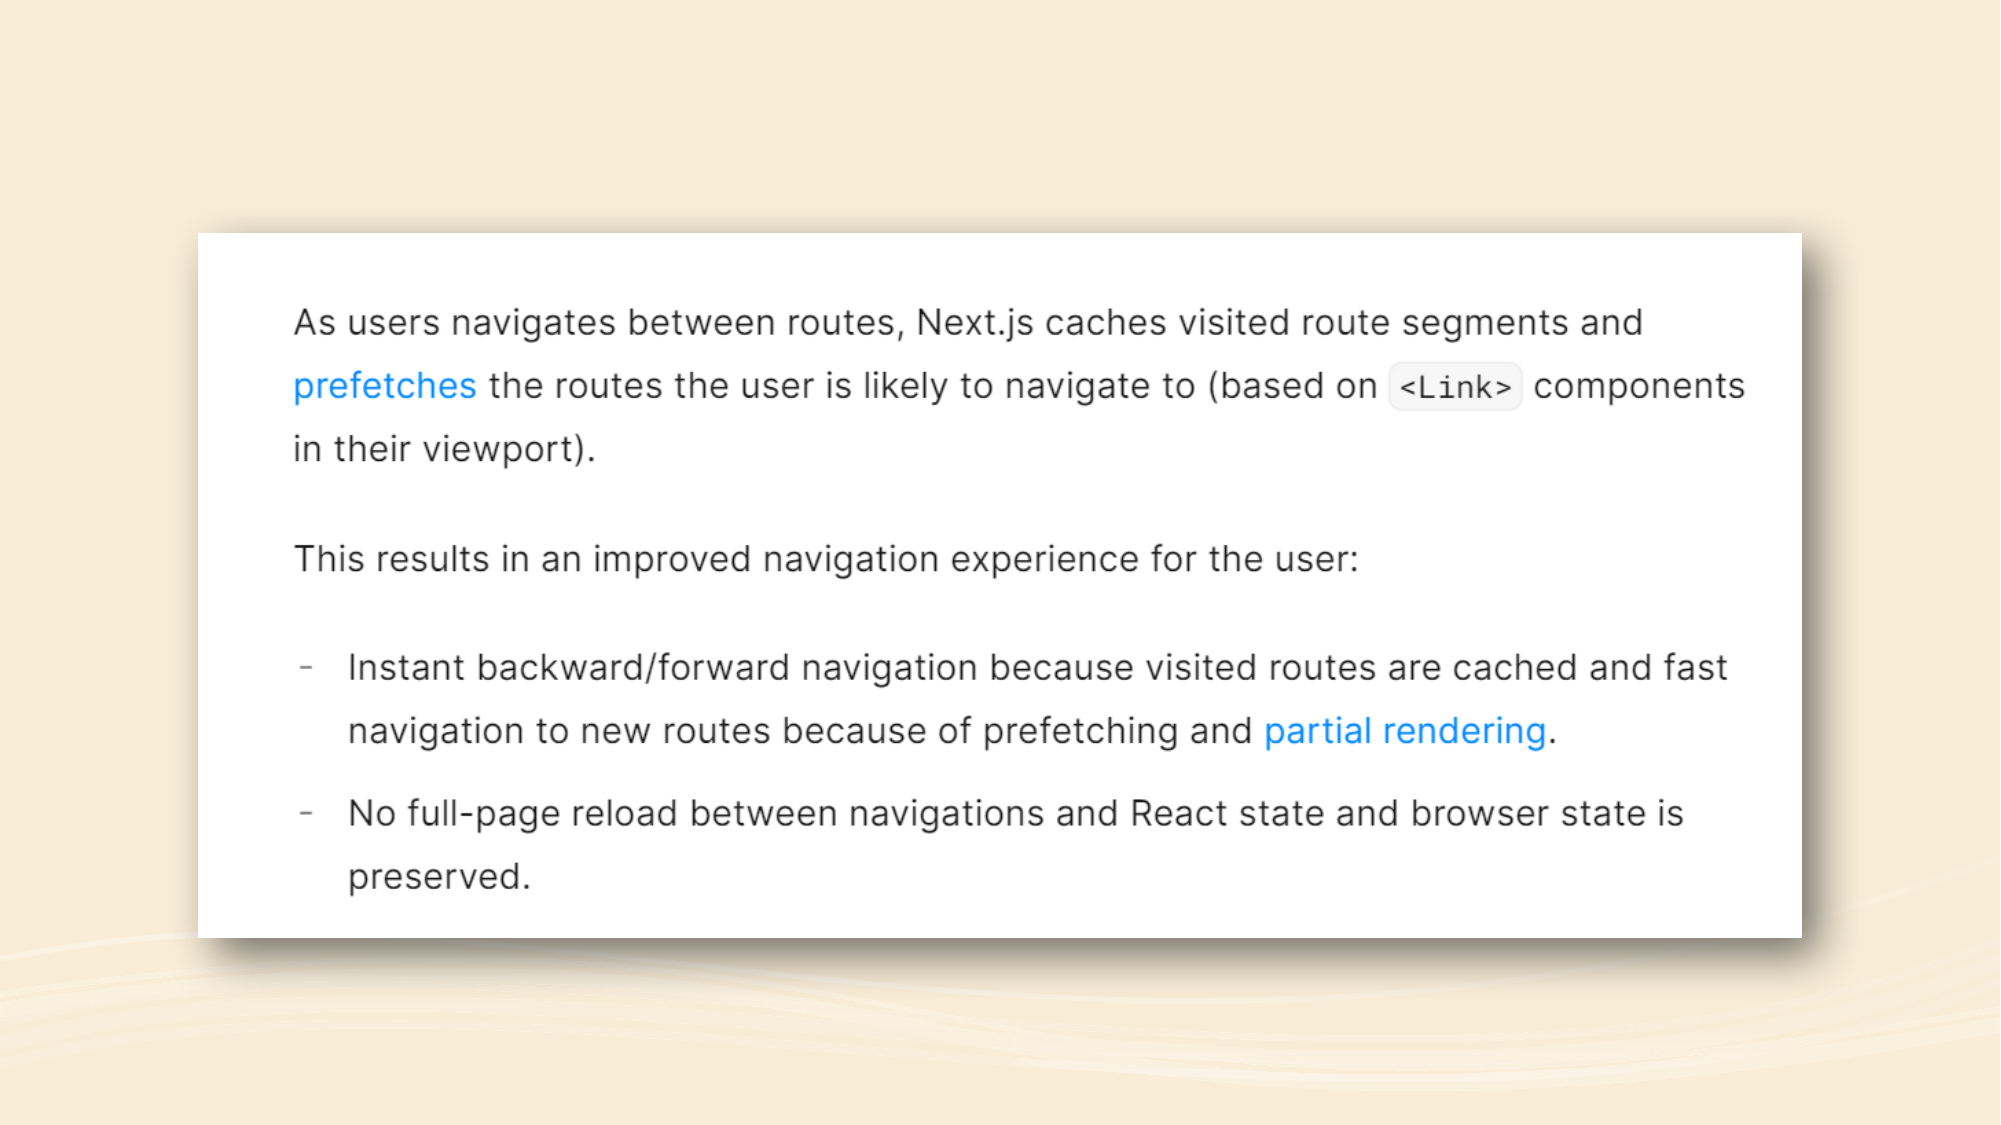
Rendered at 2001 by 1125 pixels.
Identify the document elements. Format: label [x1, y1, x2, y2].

picture [198, 232, 1802, 938]
